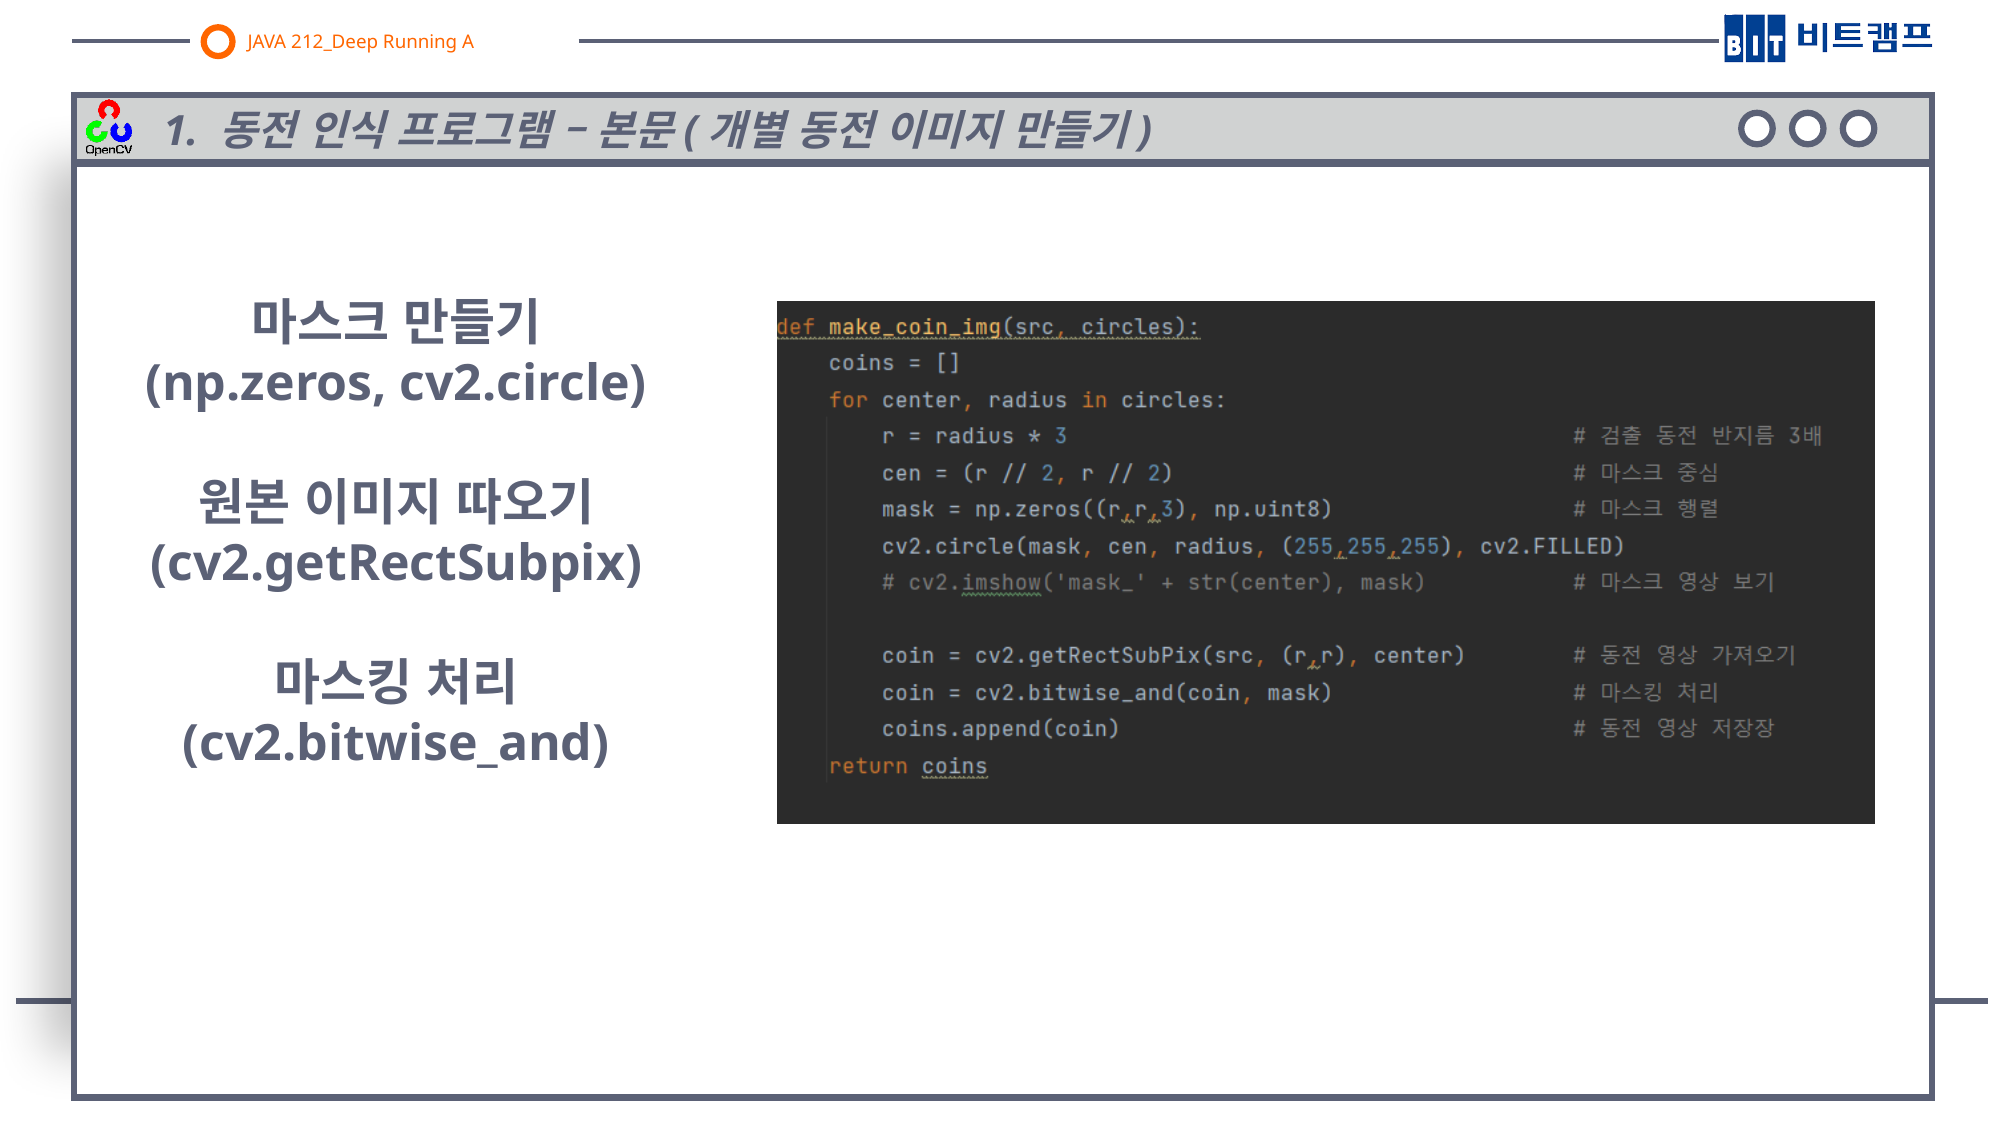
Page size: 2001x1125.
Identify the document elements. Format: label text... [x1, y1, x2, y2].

text_box [1790, 111, 1825, 146]
picture [85, 99, 132, 156]
text_box 1. 동전 인식 프로그램 – 본문(개별 동전 이미지 만들기) [73, 94, 1933, 163]
text_box [1740, 111, 1774, 146]
text_box 마스크 만들기 (np.zeros, cv2.circle) 원본 이미지 따오기 (cv2.getRectSubpix) 마스킹 처리 (cv2.bitwise_and) [0, 283, 793, 848]
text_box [203, 23, 768, 60]
text_box [73, 163, 1933, 1001]
picture [1714, 0, 1933, 70]
text_box [73, 1002, 1933, 1099]
picture [777, 301, 1875, 824]
text_box [1841, 111, 1876, 146]
